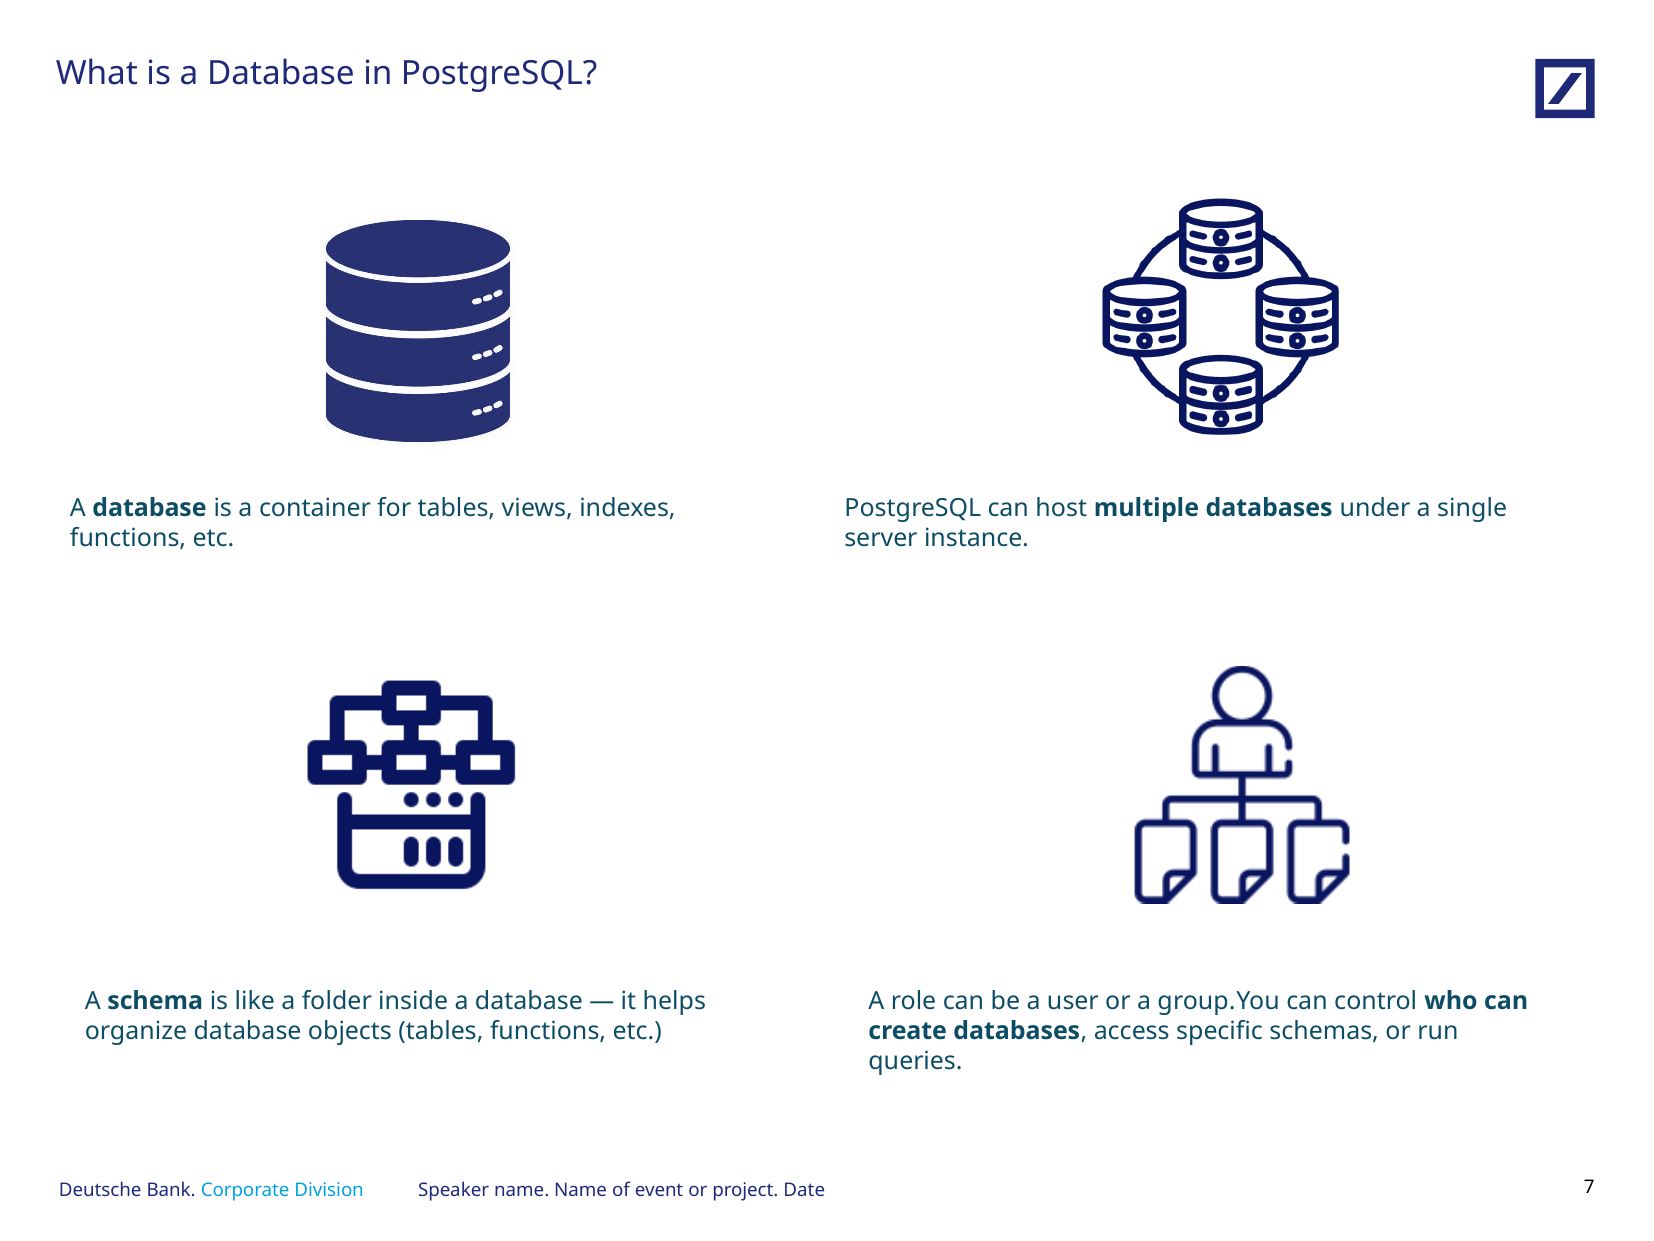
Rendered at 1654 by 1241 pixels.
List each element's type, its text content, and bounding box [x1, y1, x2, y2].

text_box A role can be a user or a group.You can control who can create databases, access specific schemas, or run queries. [853, 977, 1566, 1082]
picture [1124, 666, 1361, 904]
picture [284, 197, 552, 465]
slide_number 6 [1535, 1181, 1595, 1211]
list A database is a container for tables, views, indexes, functions, etc. [70, 491, 755, 584]
footer Speaker name. Name of event or project. Date [418, 1181, 1228, 1211]
picture [1102, 197, 1340, 435]
list PostgreSQL can host multiple databases under a single server instance. [844, 491, 1529, 574]
title What is a Database in PostgreSQL? [55, 55, 1477, 148]
picture [292, 666, 530, 904]
text_box A schema is like a folder inside a database — it helps organize database objects (tables, functions, etc.) [70, 976, 733, 1052]
